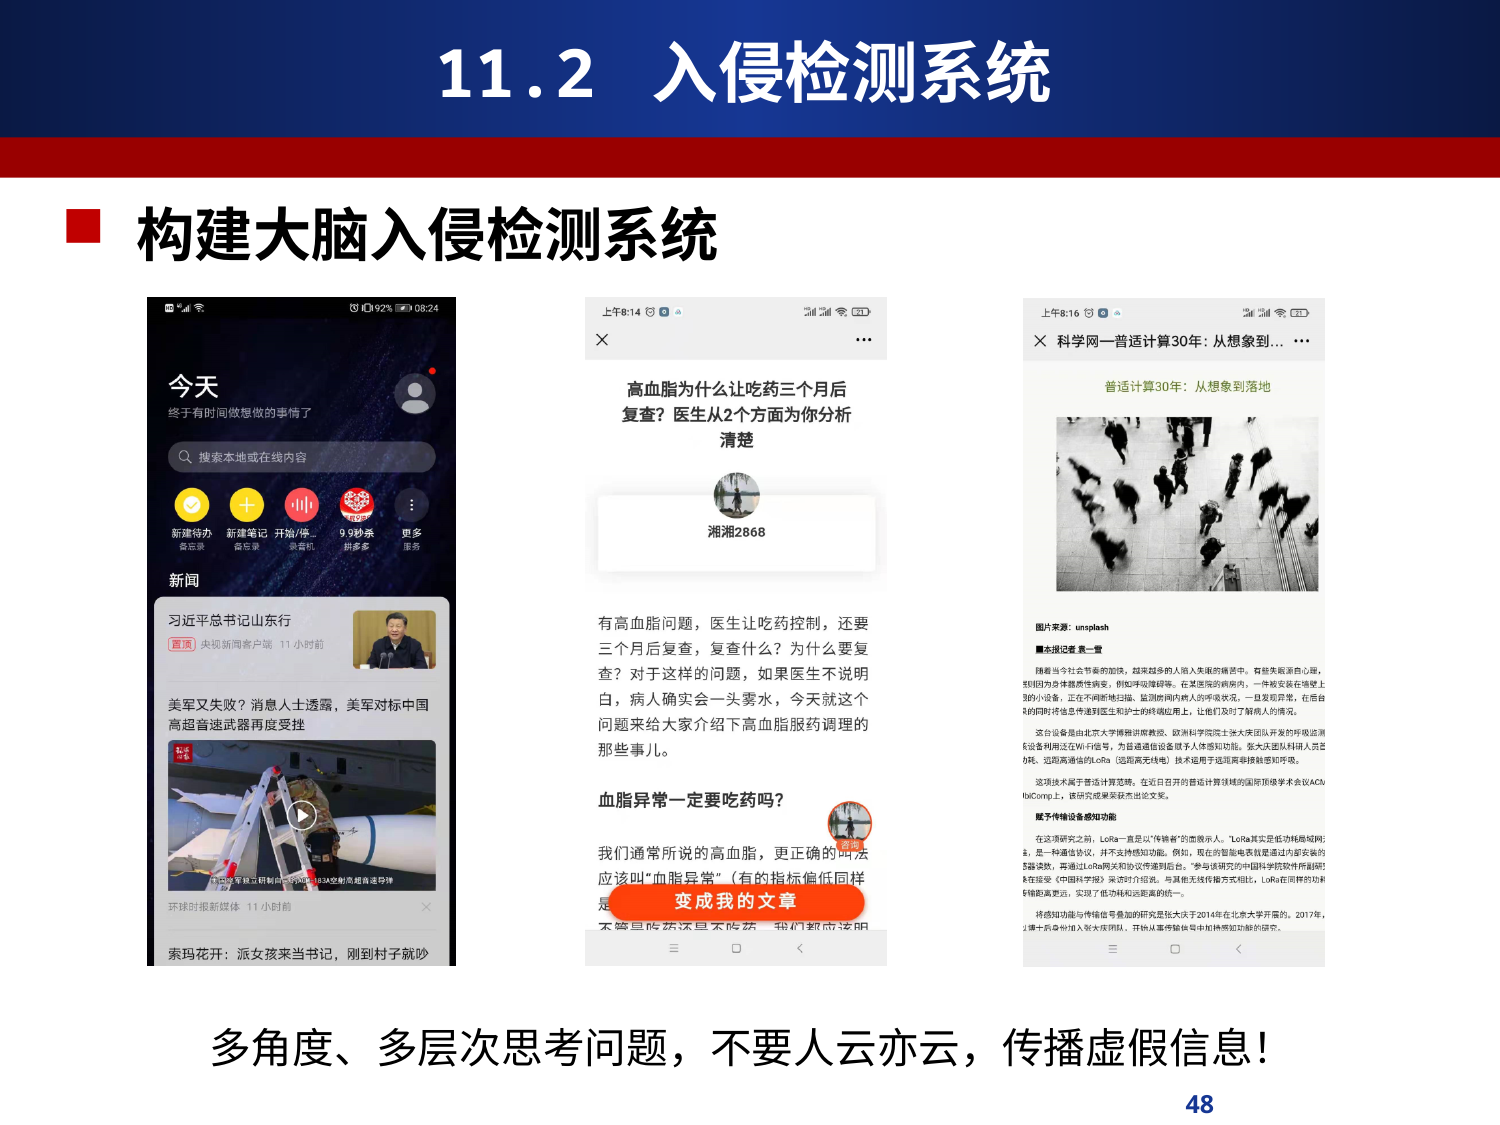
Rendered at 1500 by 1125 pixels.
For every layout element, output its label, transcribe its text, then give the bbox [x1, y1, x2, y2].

picture [585, 297, 887, 966]
text_box 构建大脑入侵检测系统 [45, 189, 1401, 278]
slide_number 48 [962, 1081, 1438, 1125]
picture [147, 297, 457, 966]
title 11.2 入侵检测系统 [50, 24, 1438, 118]
text_box 多角度、多层次思考问题，不要人云亦云，传播虚假信息！ [194, 1014, 1400, 1080]
picture [1023, 298, 1325, 967]
